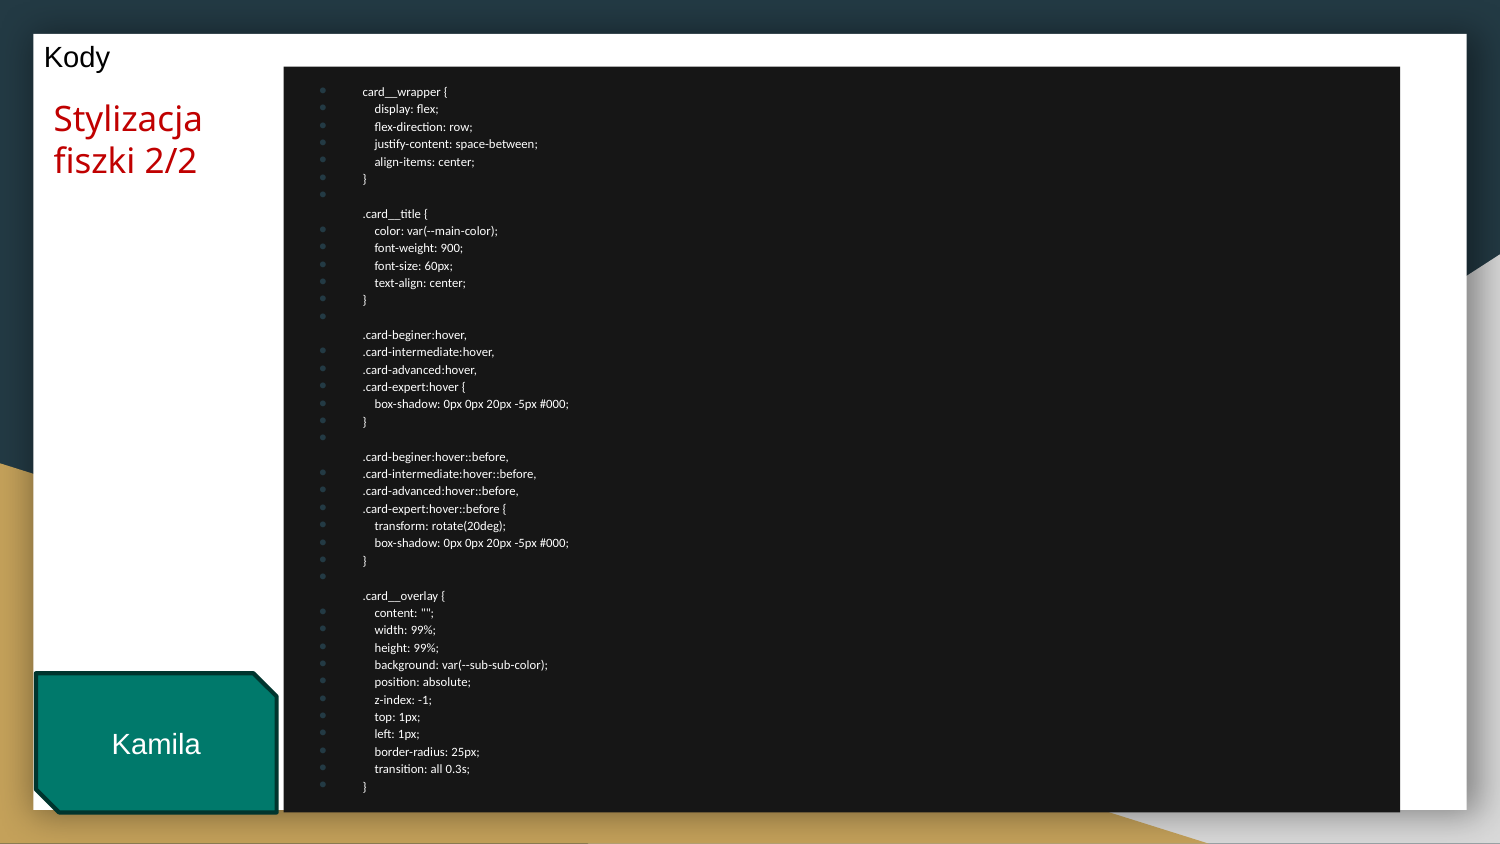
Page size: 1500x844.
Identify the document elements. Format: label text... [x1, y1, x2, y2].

text_box Kody [29, 31, 791, 81]
list card__wrapper { display: flex; flex-direction: row; justify-content: space-between; align-items: center; } .card__title { color: var(--main-color); font-weight: 900; font-size: 60px; text-align: center; } .card-beginer:hover, .card-intermediate:hover, .card-advanced:hover, .card-expert:hover { box-shadow: 0px 0px 20px -5px #000; } .card-beginer:hover::before, .card-intermediate:hover::before, .card-advanced:hover::before, .card-expert:hover::before { transform: rotate(20deg); box-shadow: 0px 0px 20px -5px #000; } .card__overlay { content: ""; width: 99%; height: 99%; background: var(--sub-sub-color); position: absolute; z-index: -1; top: 1px; left: 1px; border-radius: 25px; transition: all 0.3s; } [283, 66, 1401, 813]
title Stylizacja fiszki 2/2 [38, 81, 283, 239]
text_box Kamila [33, 671, 279, 815]
